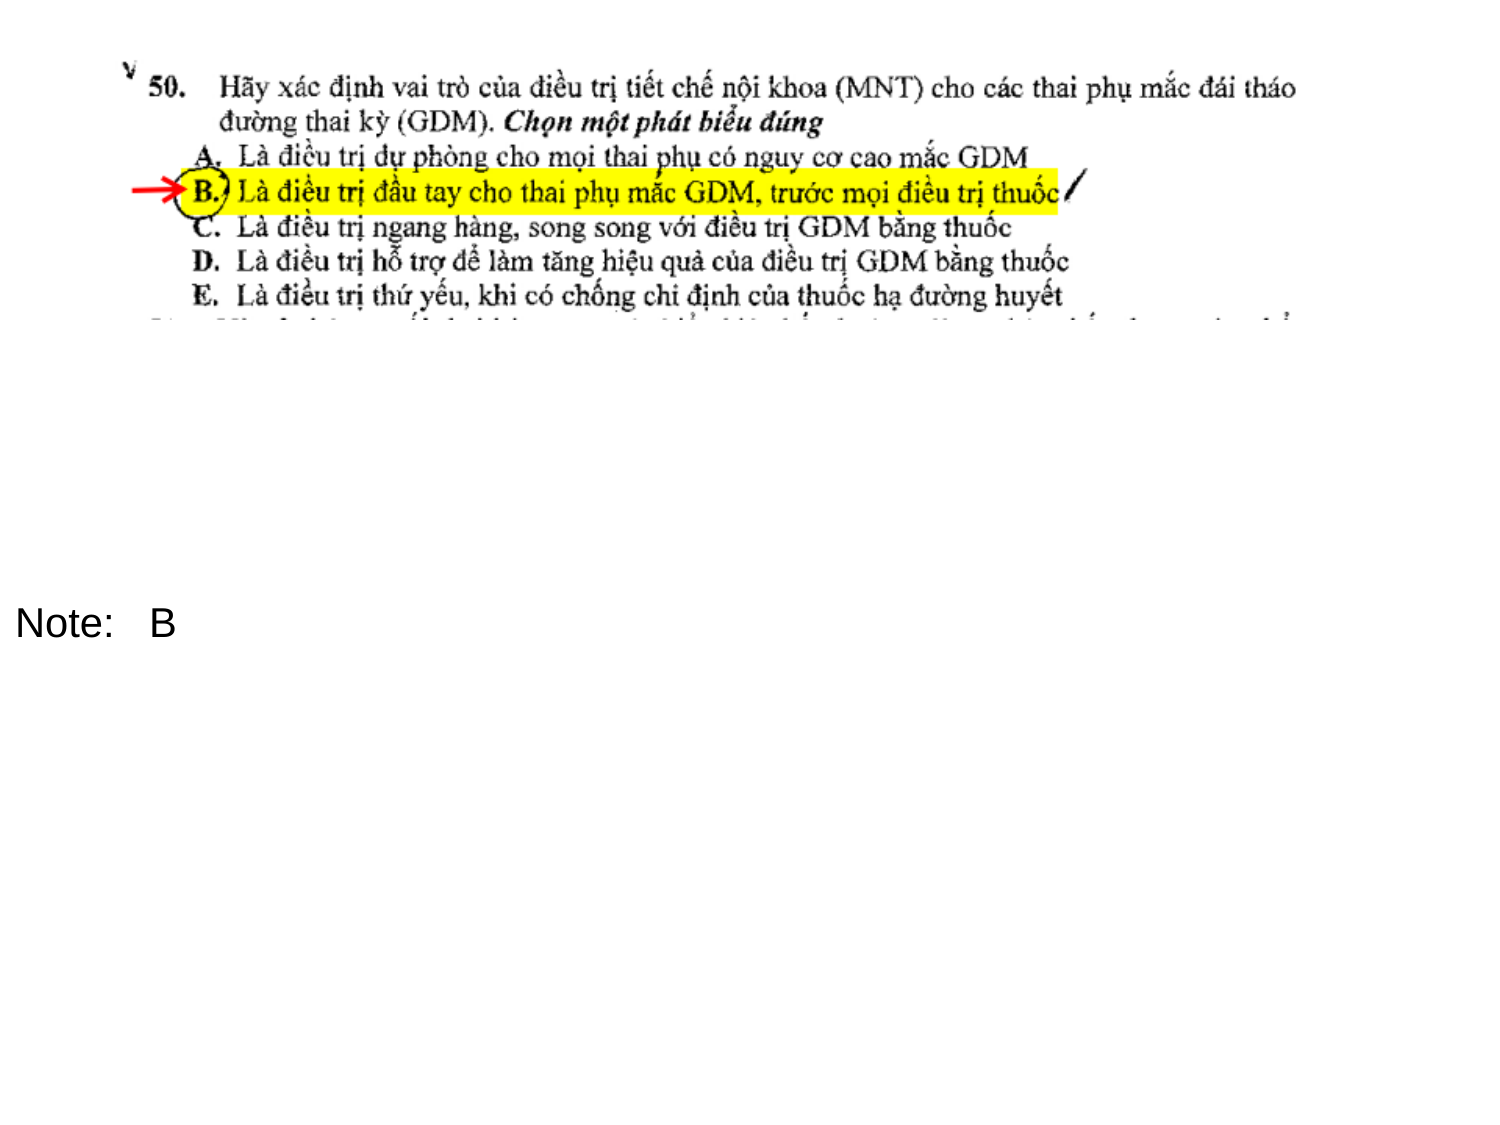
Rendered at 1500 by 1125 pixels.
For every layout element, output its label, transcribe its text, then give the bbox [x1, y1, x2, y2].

subtitle Note: B [0, 594, 1500, 1125]
picture [0, 47, 1413, 320]
